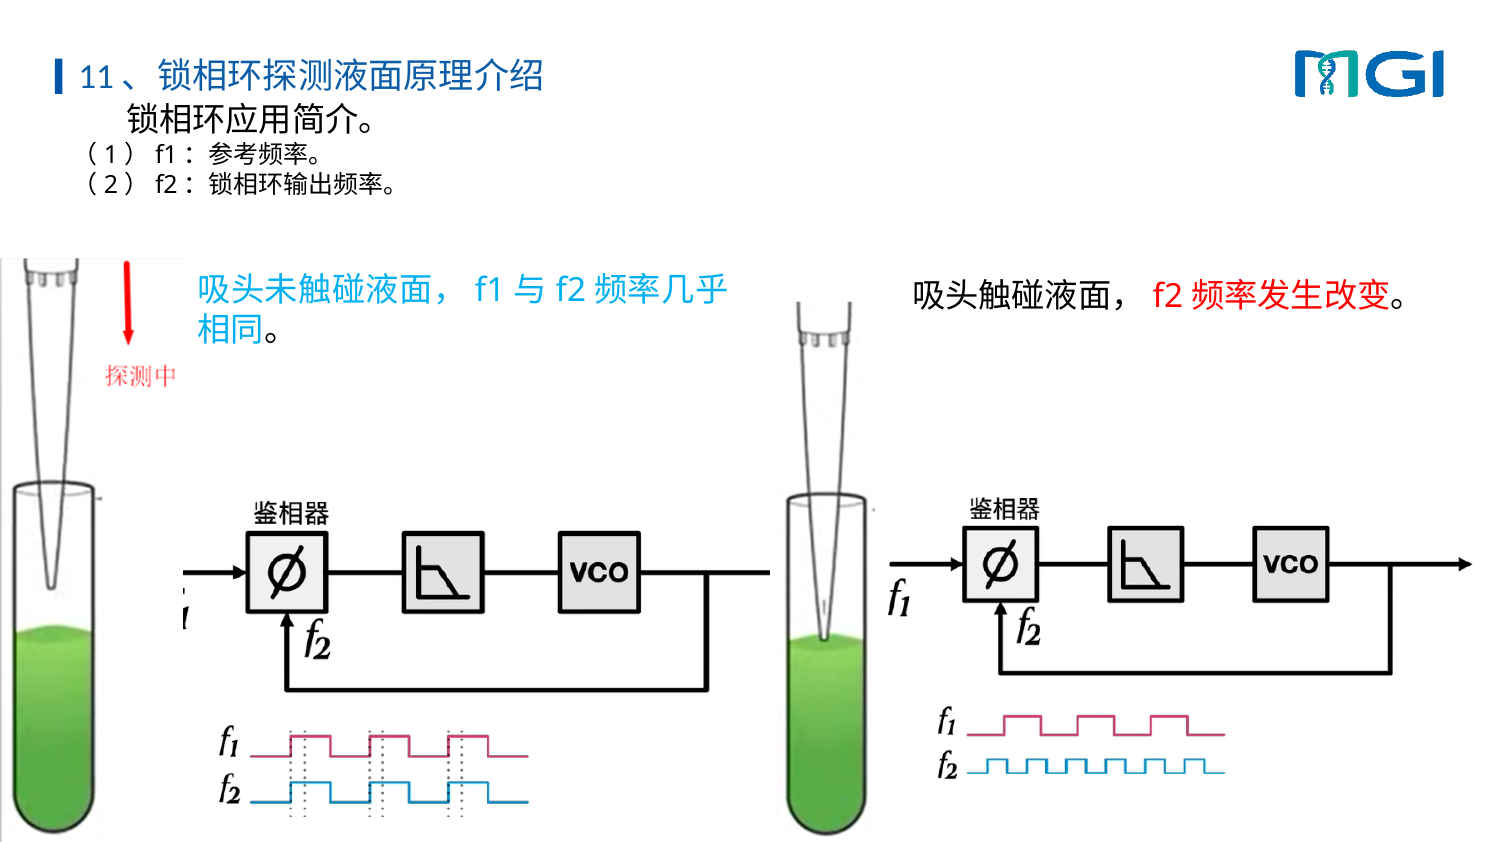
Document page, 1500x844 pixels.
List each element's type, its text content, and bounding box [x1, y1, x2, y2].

title 11、锁相环探测液面原理介绍 [63, 45, 809, 91]
picture [0, 253, 1475, 844]
text_box 吸头触碰液面，f2频率发生改变。 [897, 266, 1458, 322]
text_box 吸头未触碰液面，f1与f2频率几乎相同。 [187, 260, 744, 355]
text_box 锁相环应用简介。 （1）f1：参考频率。 （2）f2：锁相环输出频率。 [58, 91, 1400, 206]
picture [1234, 0, 1500, 182]
